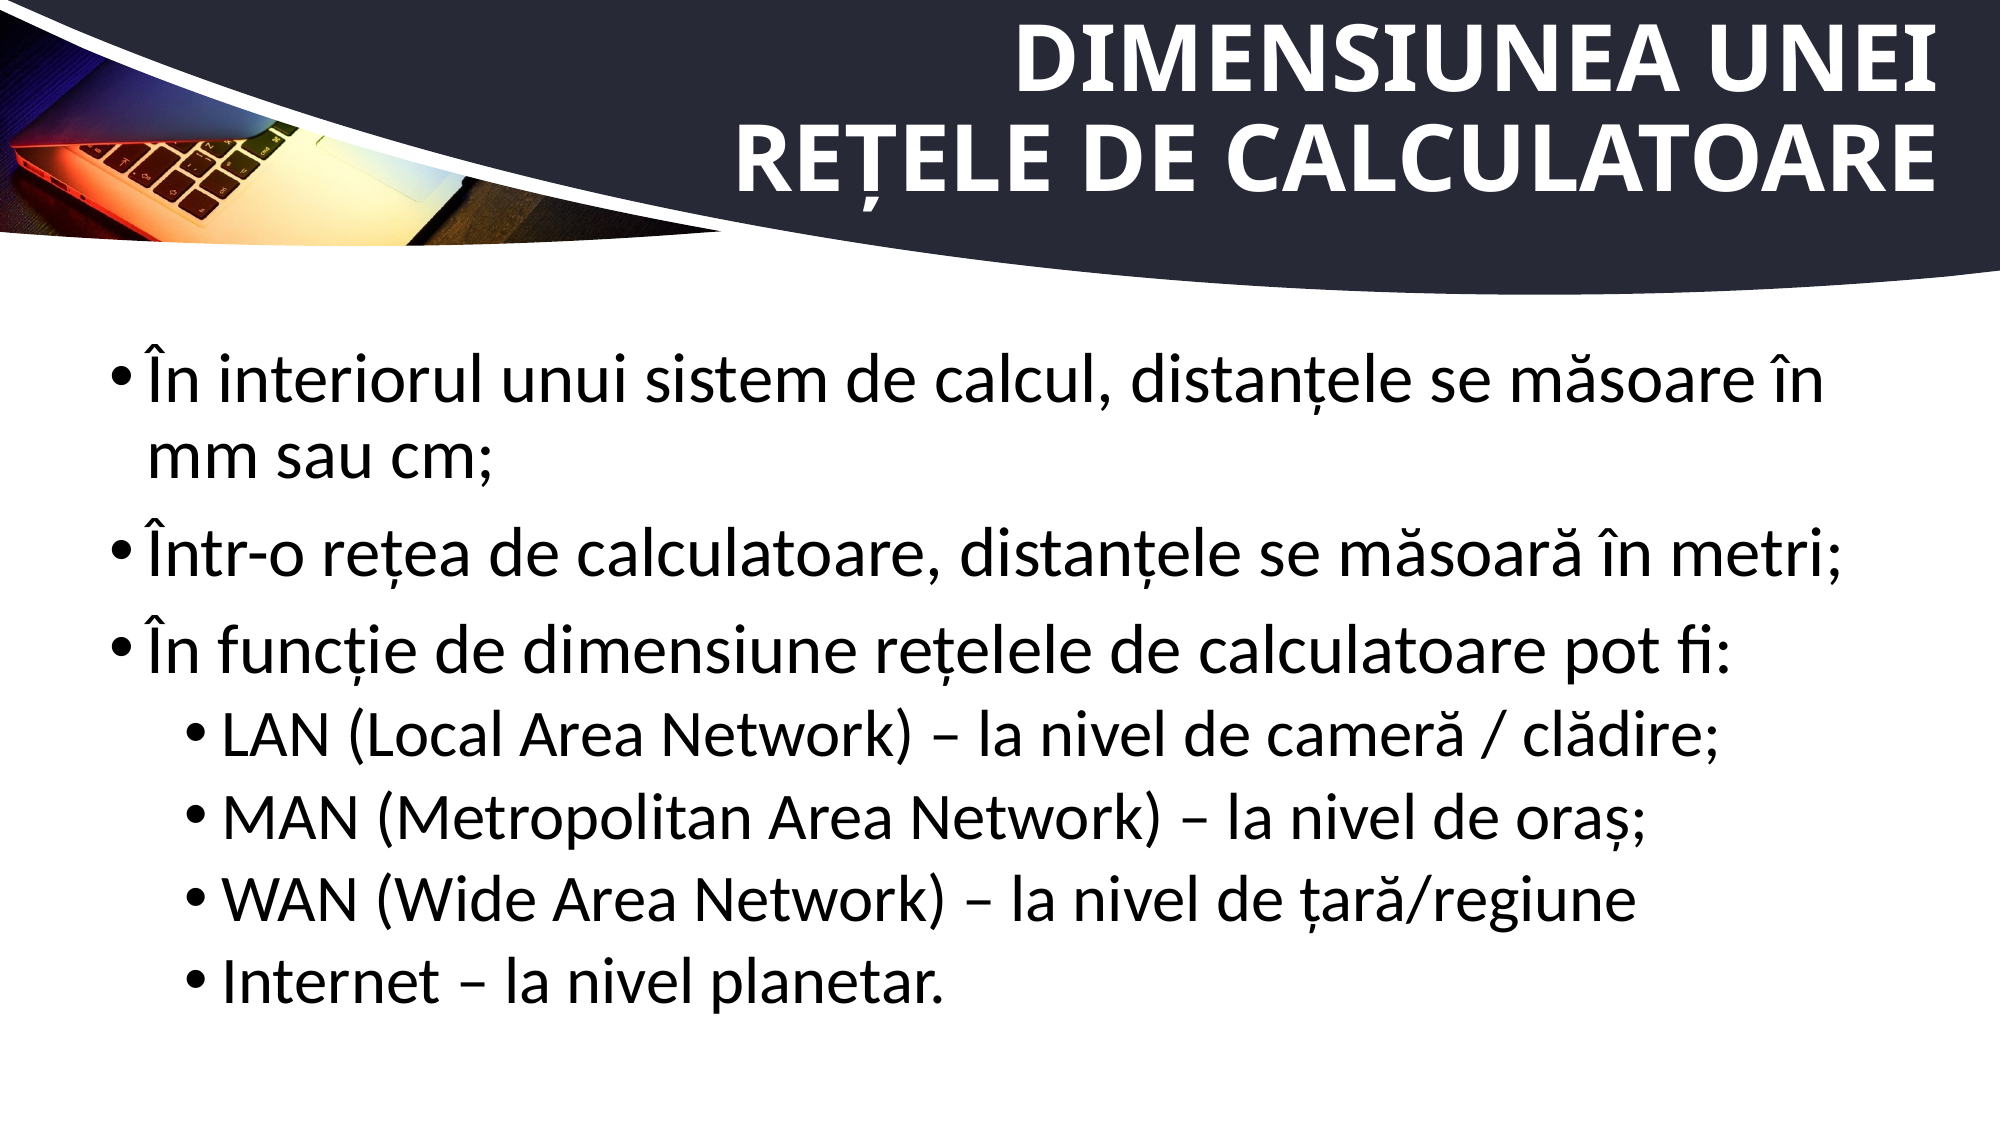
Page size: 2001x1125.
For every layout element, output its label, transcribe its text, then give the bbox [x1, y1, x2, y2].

title Dimensiunea unei rețele de calculatoare [137, 2, 2000, 220]
list În interiorul unui sistem de calcul, distanțele se măsoare în mm sau cm; Într-o rețea de calculatoare, distanțele se măsoară în metri; În funcție de dimensiune rețelele de calculatoare pot fi: LAN (Local Area Network) – la nivel de cameră / clădire; MAN (Metropolitan Area Network) – la nivel de oraș; WAN (Wide Area Network) – la nivel de țară/regiune Internet – la nivel planetar. [94, 334, 1940, 1053]
picture [0, 9, 722, 247]
